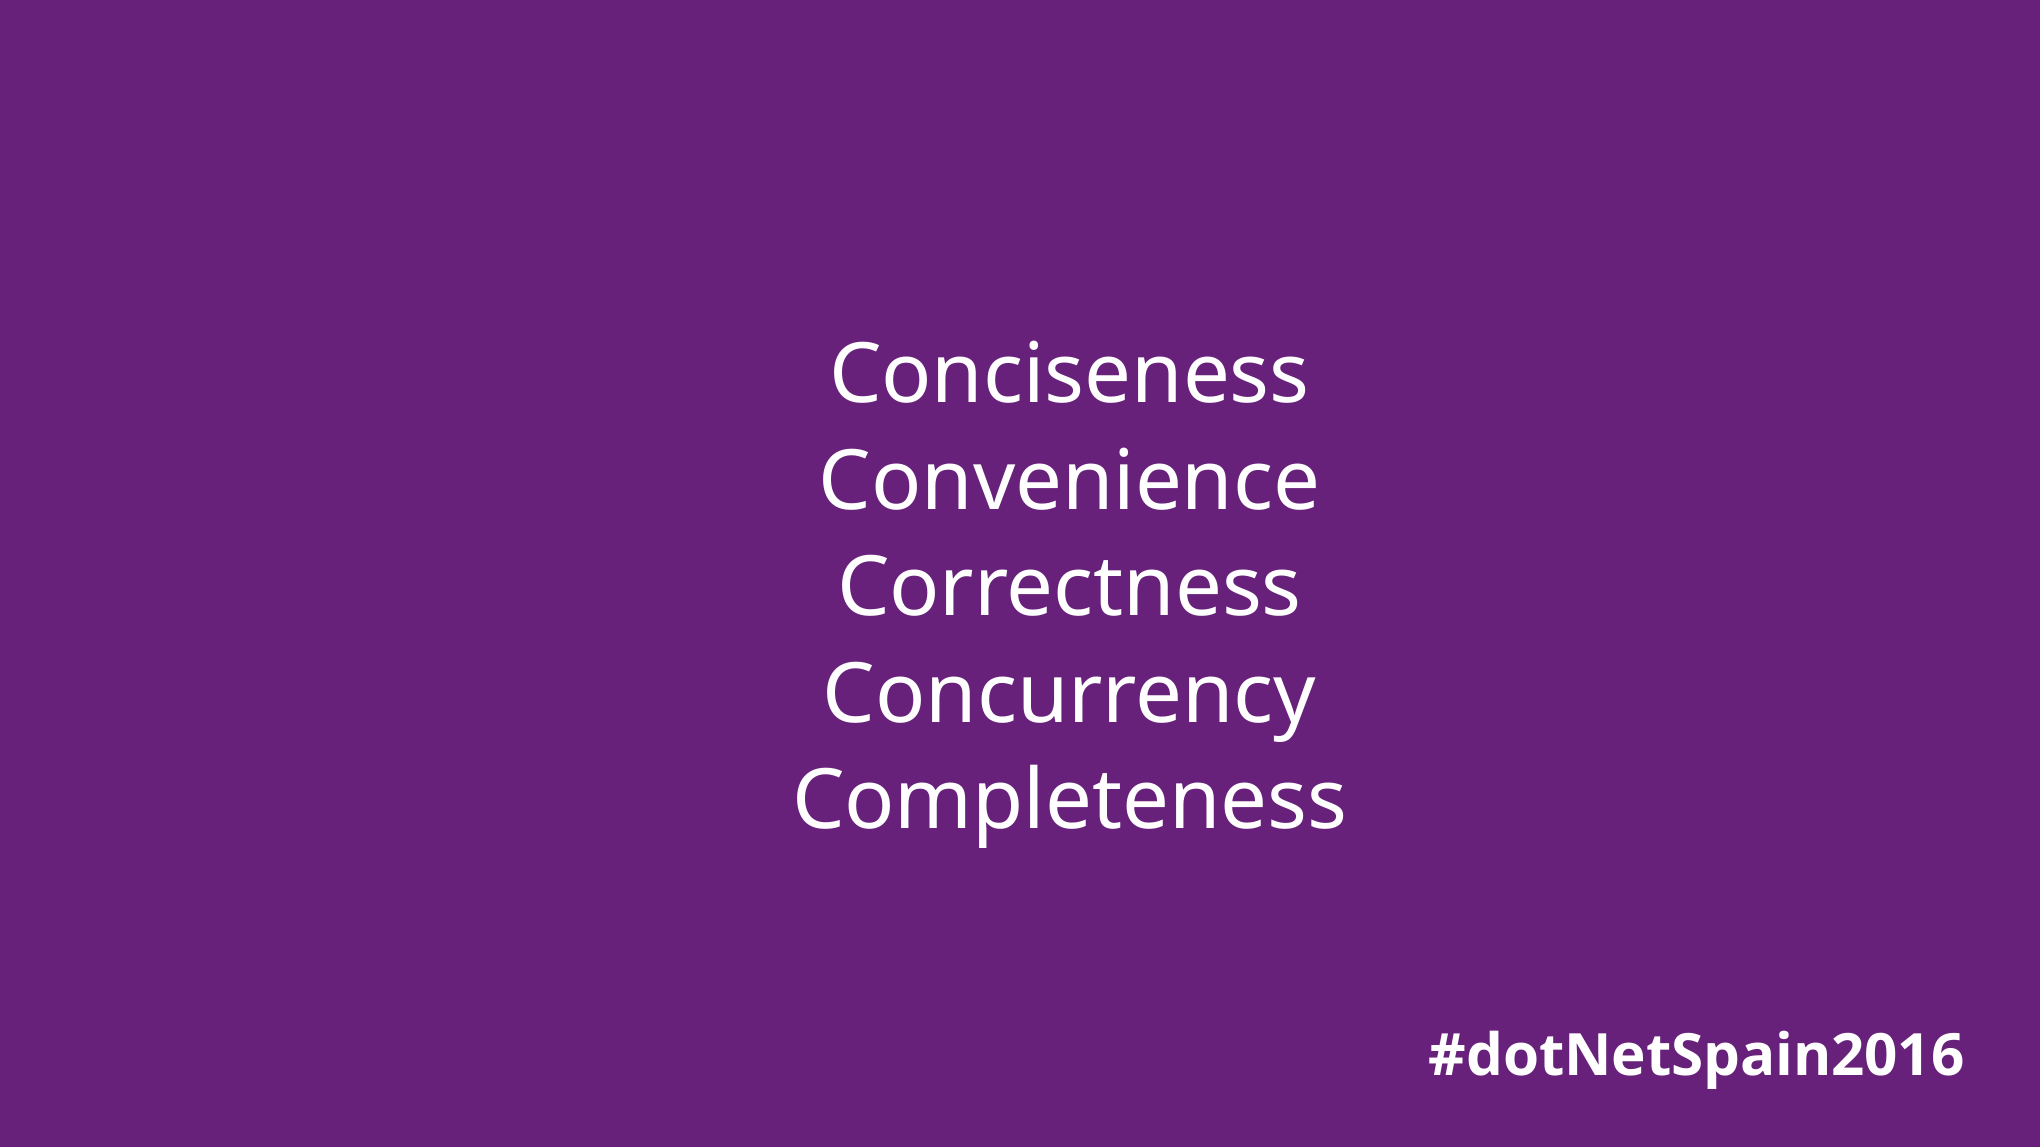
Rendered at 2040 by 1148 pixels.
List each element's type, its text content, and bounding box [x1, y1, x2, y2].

list Conciseness Convenience Correctness Concurrency Completeness [144, 198, 1995, 876]
